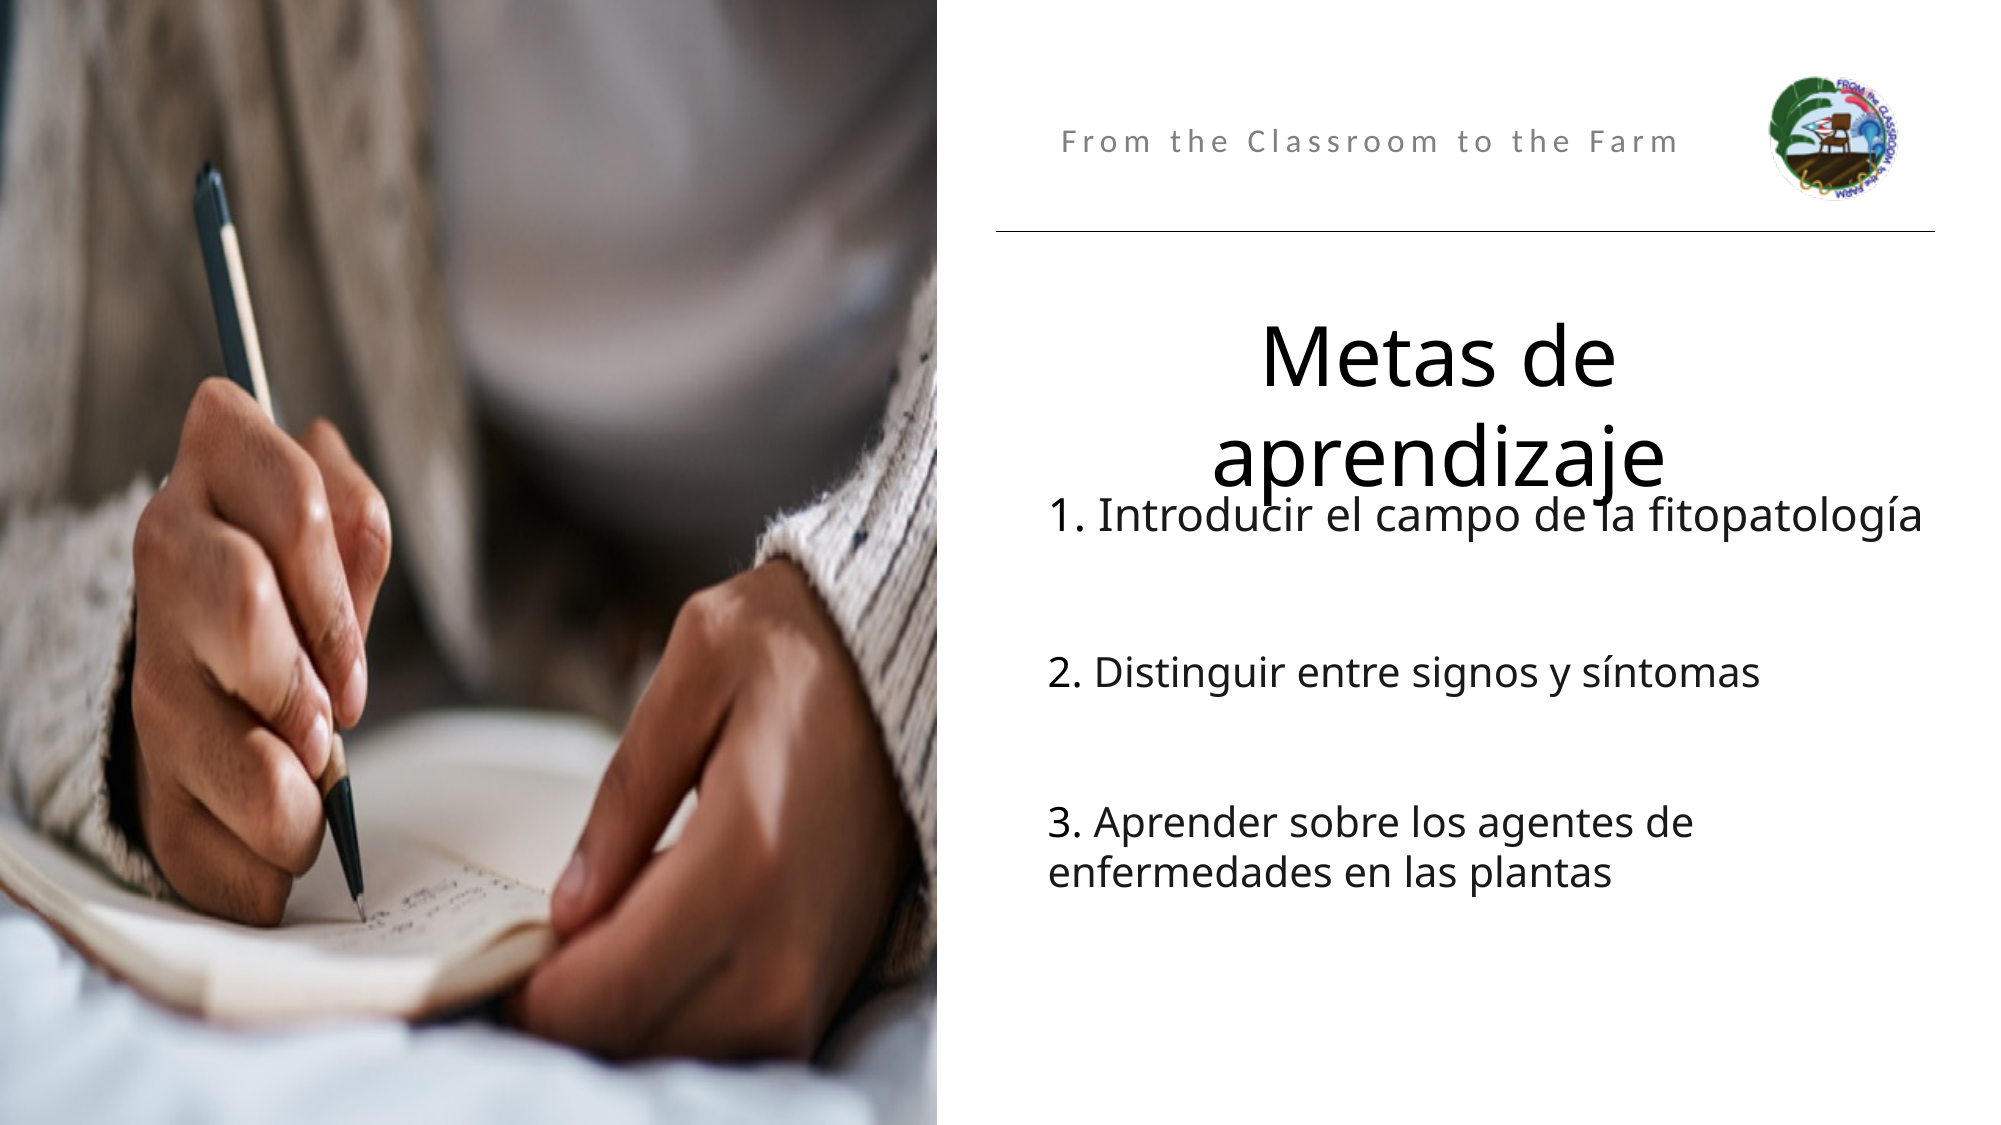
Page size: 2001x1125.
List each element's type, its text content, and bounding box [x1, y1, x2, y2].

picture [0, 0, 937, 1125]
text_box Metas de aprendizaje [1026, 295, 1852, 511]
text_box 1. Introducir el campo de la fitopatología [1032, 478, 2000, 548]
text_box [995, 61, 1935, 232]
text_box 2. Distinguir entre signos y síntomas [1032, 638, 2000, 703]
text_box 3. Aprender sobre los agentes de enfermedades en las plantas [1032, 788, 2000, 904]
